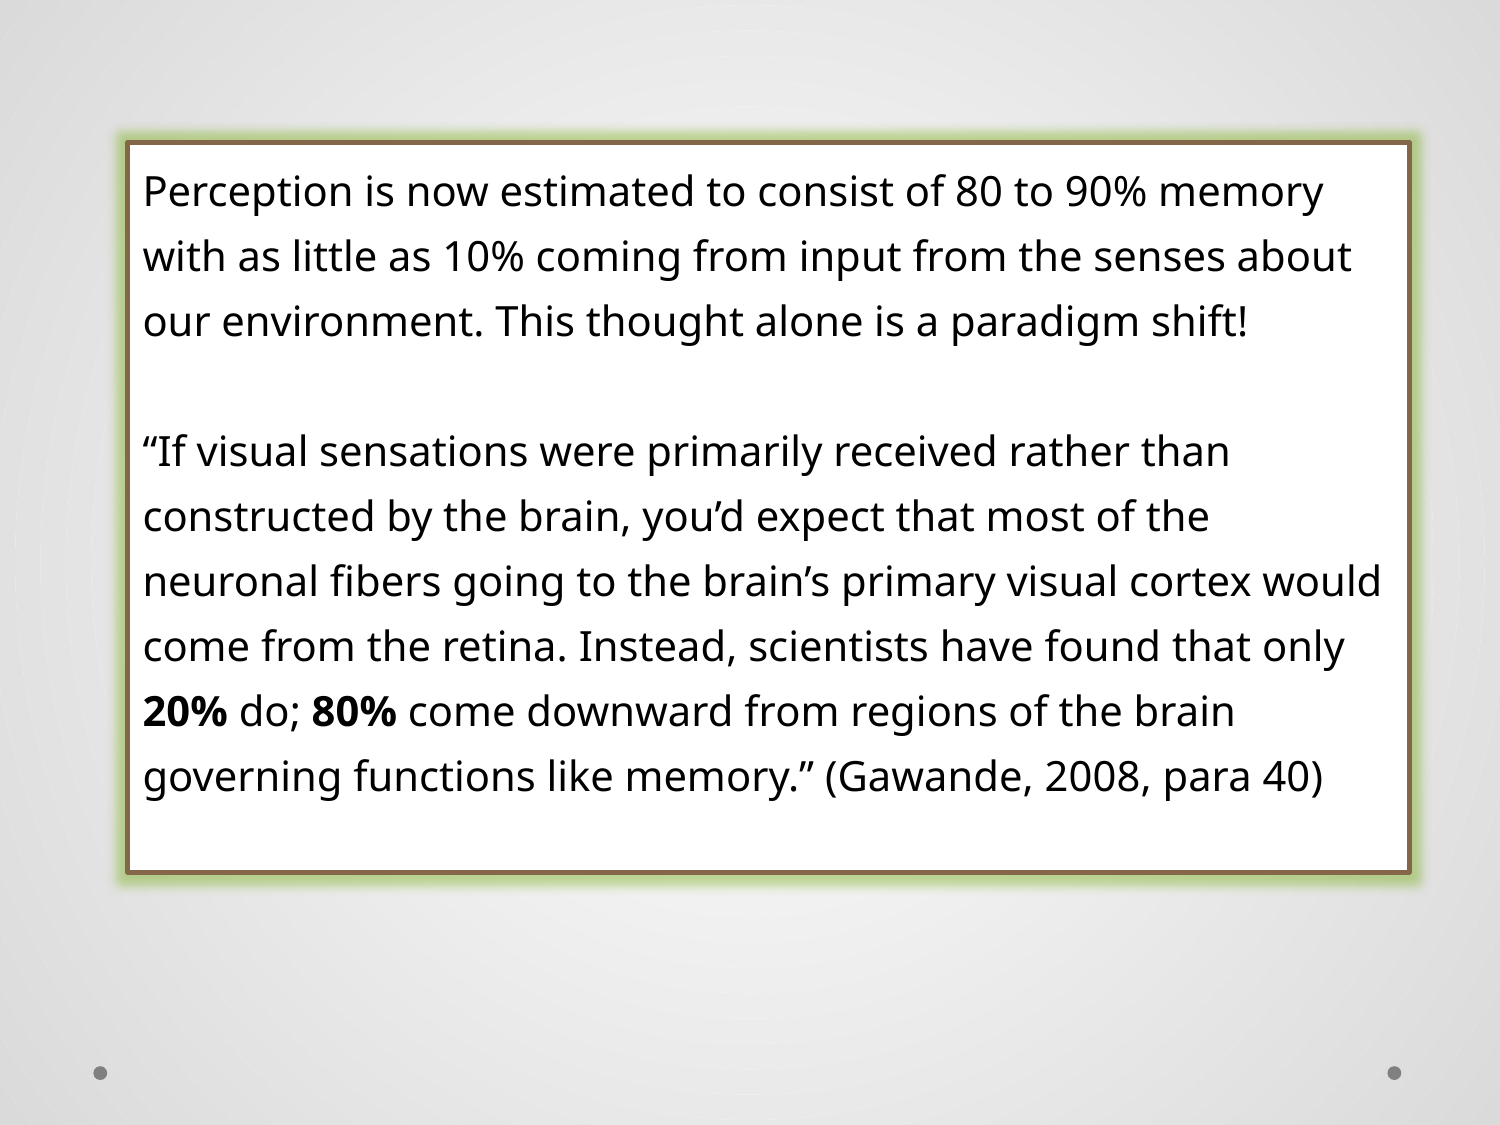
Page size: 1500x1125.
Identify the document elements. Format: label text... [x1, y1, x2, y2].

text_box Perception is now estimated to consist of 80 to 90% memory with as little as 10% coming from input from the senses about our environment. This thought alone is a paradigm shift! “If visual sensations were primarily received rather than constructed by the brain, you’d expect that most of the neuronal fibers going to the brain’s primary visual cortex would come from the retina. Instead, scientists have found that only 20% do; 80% come downward from regions of the brain governing functions like memory.” (Gawande, 2008, para 40) [125, 140, 1412, 875]
